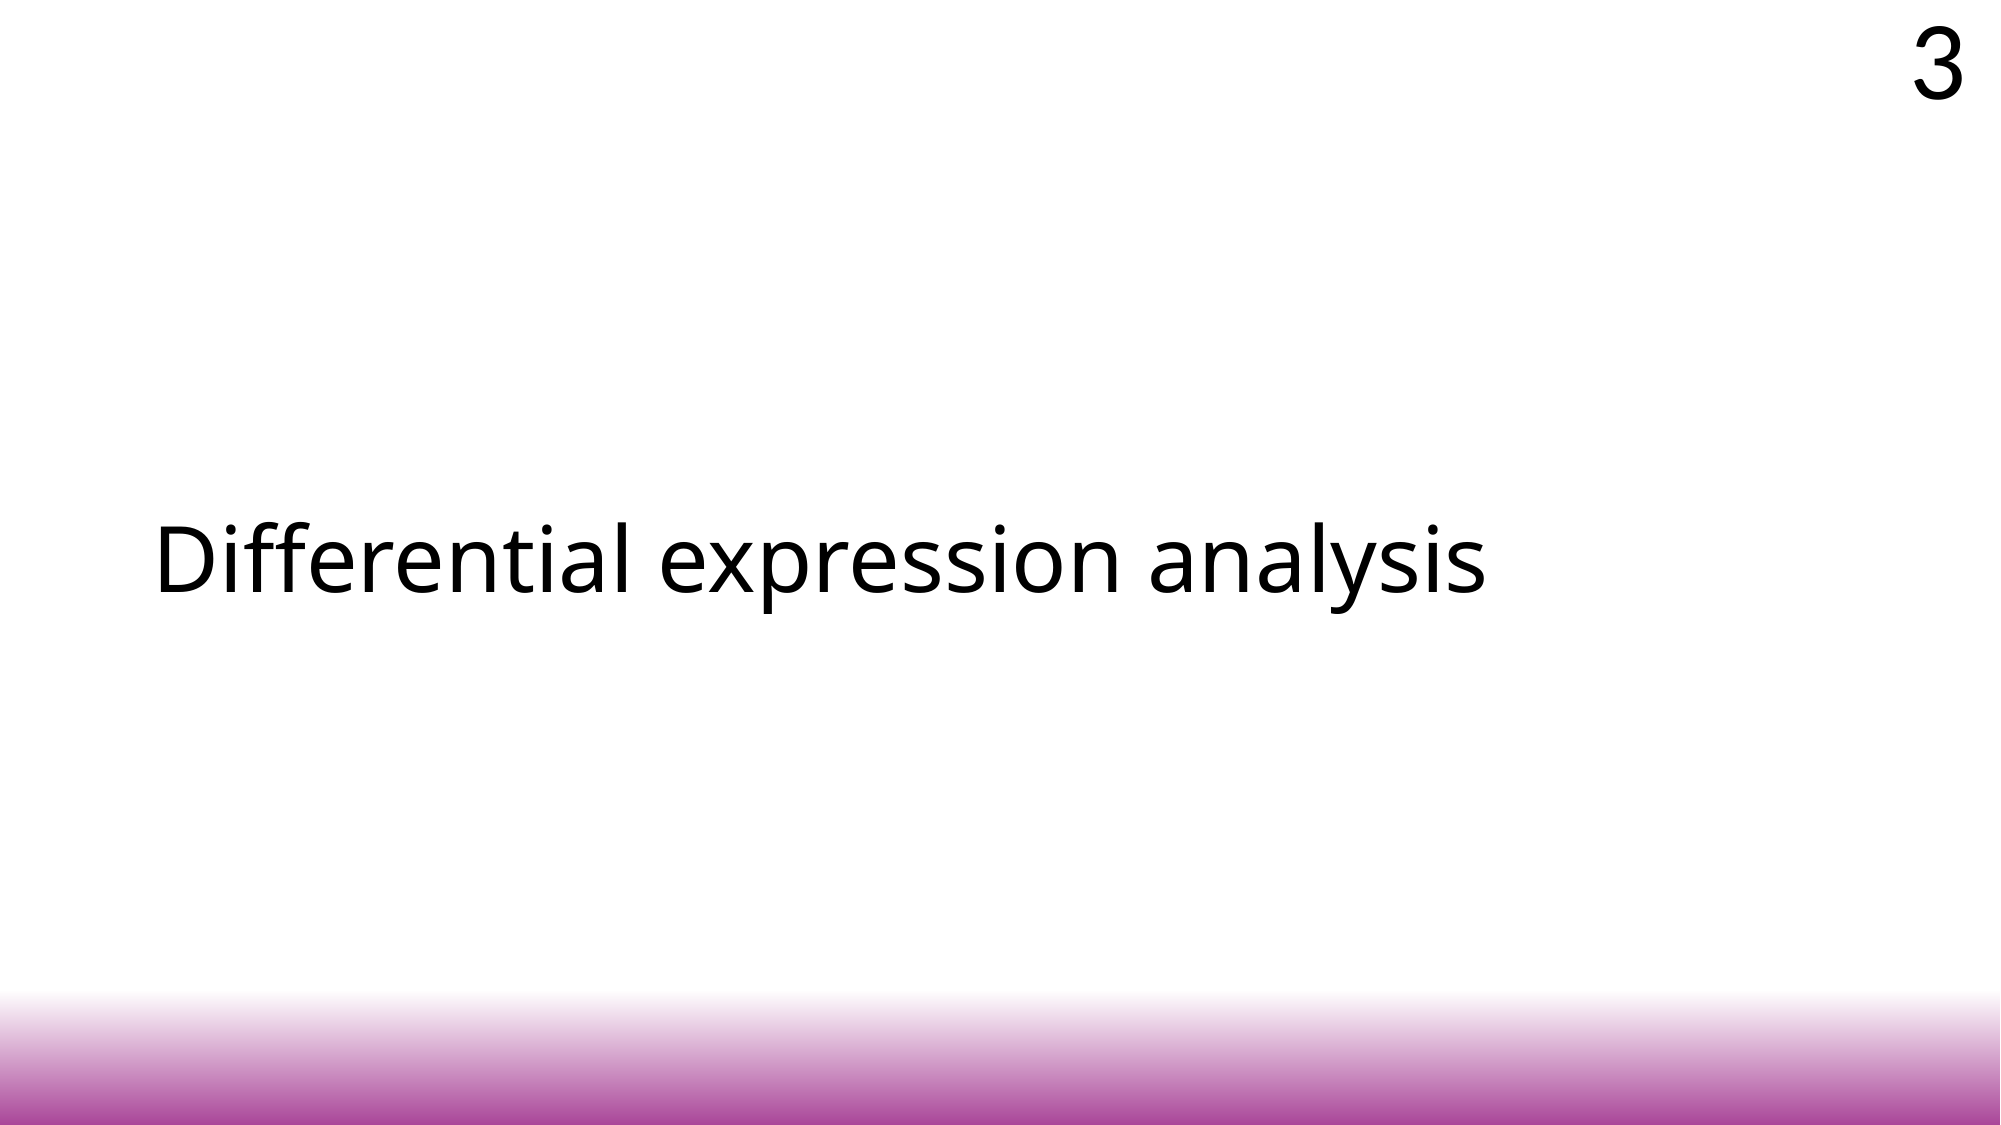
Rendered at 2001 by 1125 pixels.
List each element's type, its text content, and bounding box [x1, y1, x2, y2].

text_box 3 [1894, 0, 1982, 130]
title Differential expression analysis [137, 453, 1863, 672]
